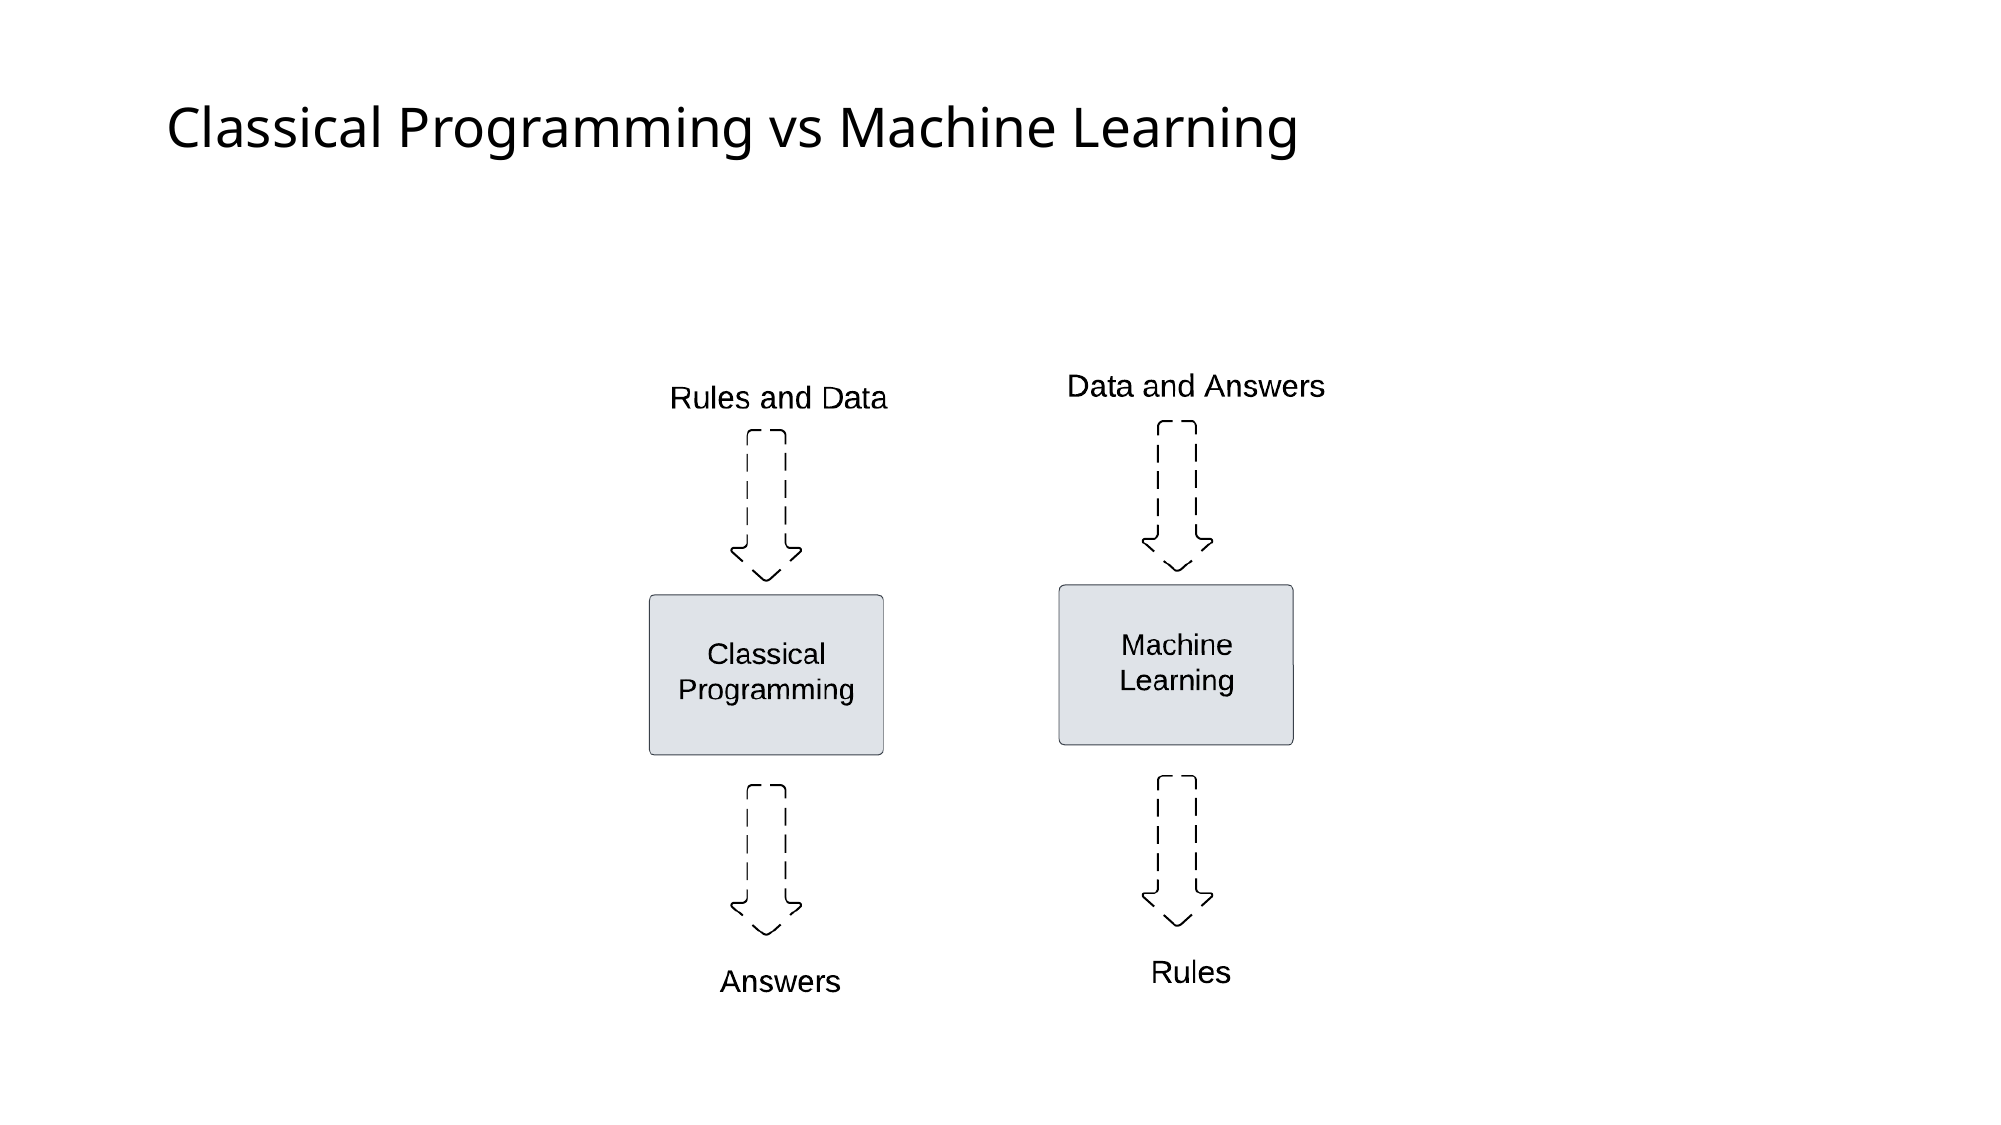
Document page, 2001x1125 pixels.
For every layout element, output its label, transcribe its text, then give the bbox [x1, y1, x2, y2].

title Classical Programming vs Machine Learning [151, 69, 1407, 191]
picture [591, 291, 1409, 1068]
